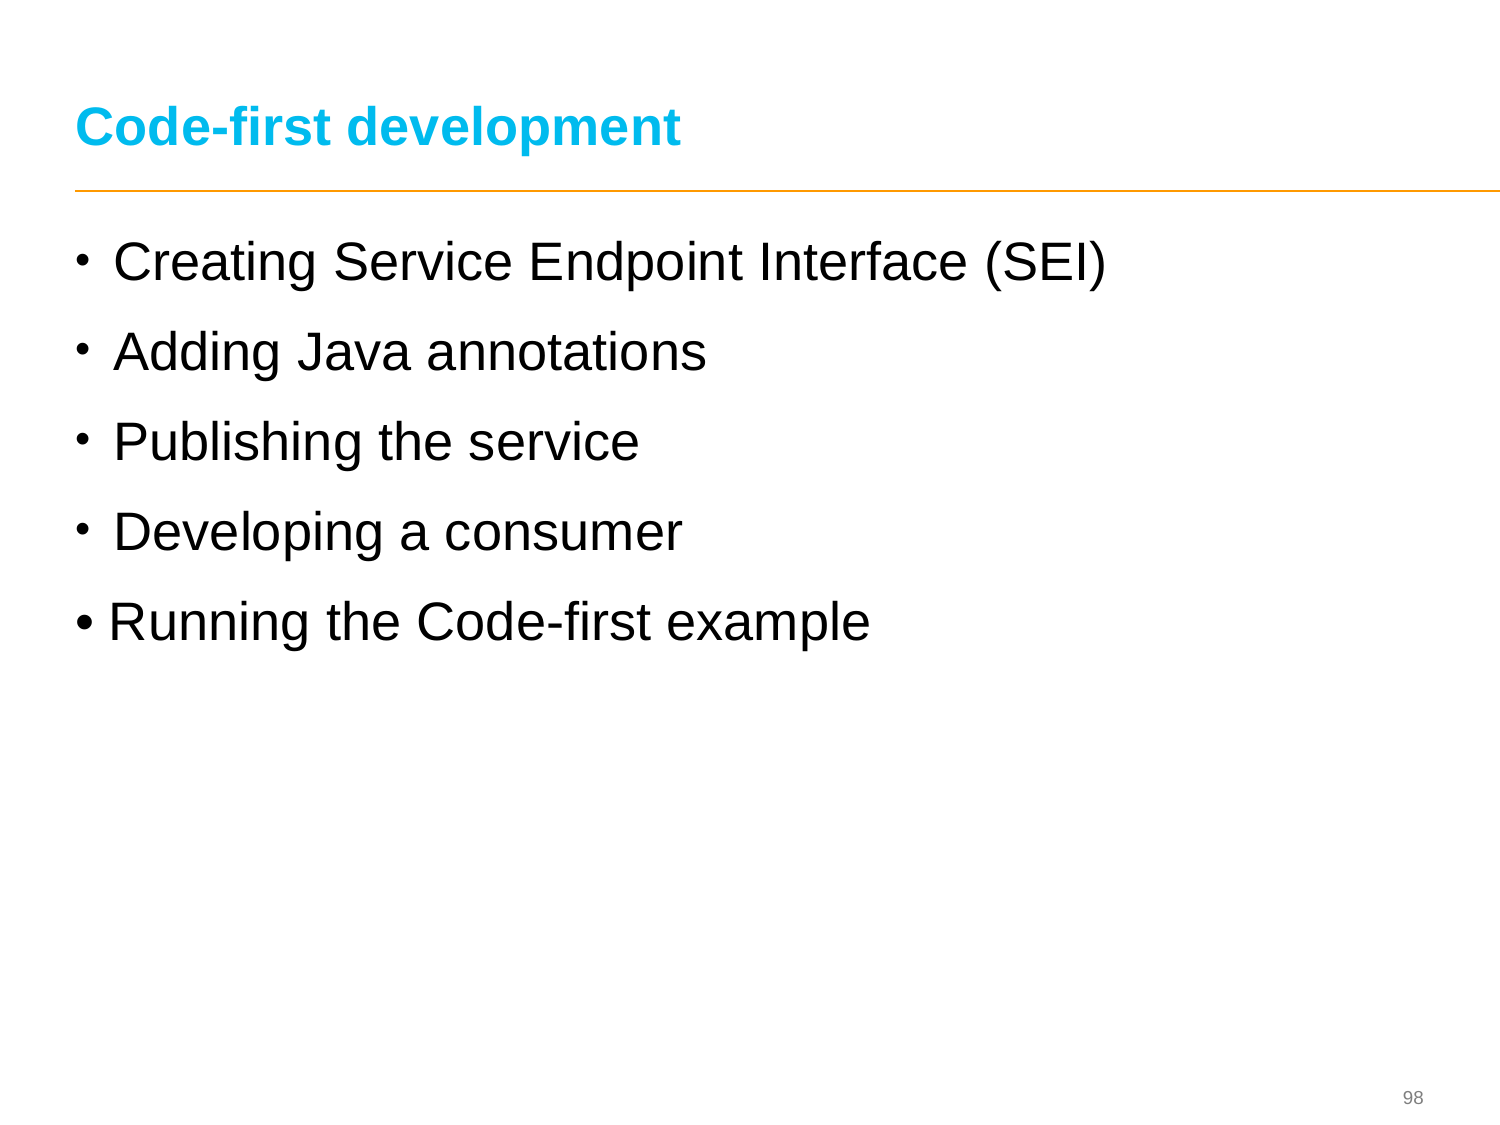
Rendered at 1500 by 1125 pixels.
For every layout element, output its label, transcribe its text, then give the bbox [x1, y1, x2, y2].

list Creating Service Endpoint Interface (SEI) Adding Java annotations Publishing the service Developing a consumer • Running the Code-first example [75, 226, 1425, 1018]
title Code-first development [75, 27, 1422, 157]
